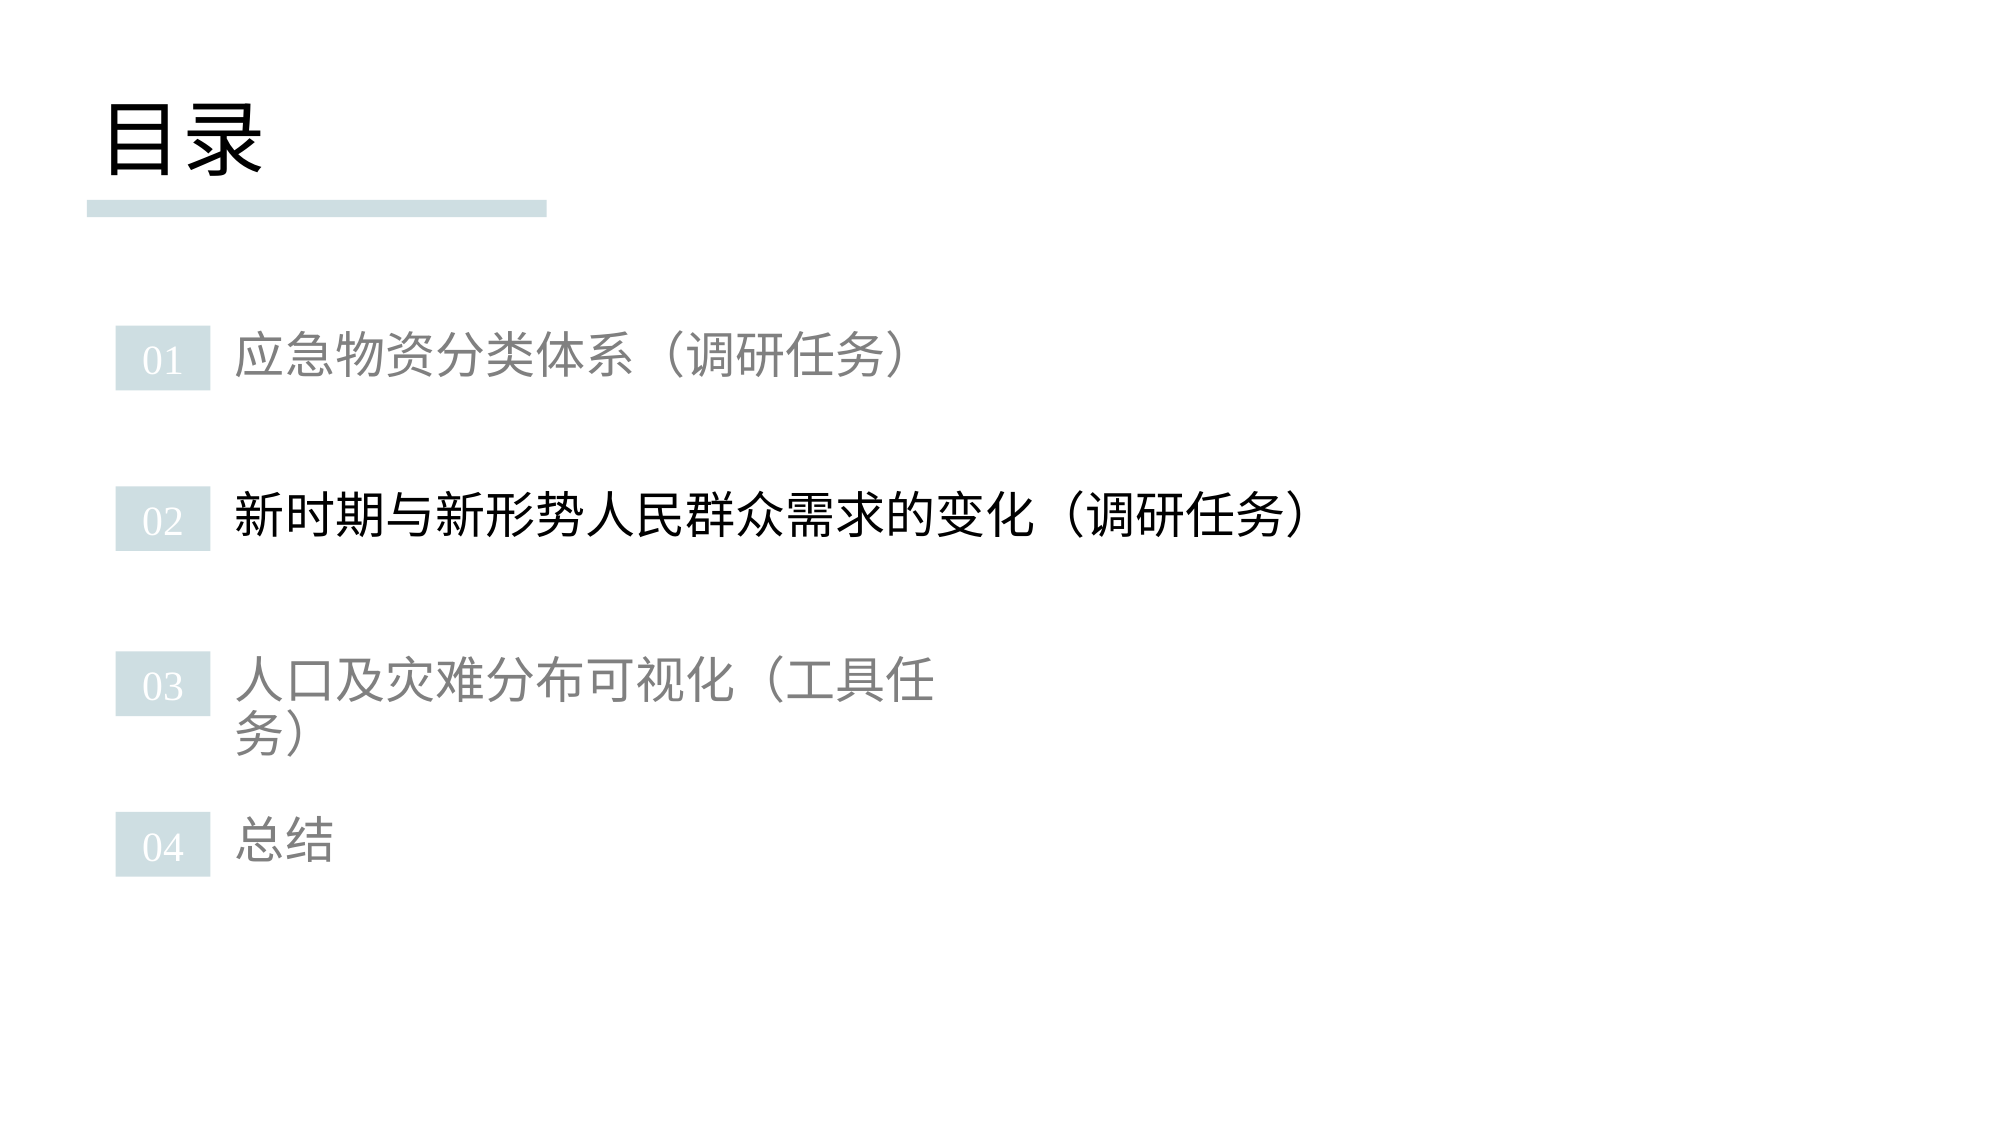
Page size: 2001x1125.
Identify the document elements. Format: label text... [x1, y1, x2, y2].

text_box 03 [115, 650, 212, 717]
text_box 目录 [84, 78, 1084, 194]
text_box 总结 [220, 807, 645, 877]
text_box 04 [115, 811, 212, 878]
text_box 01 [115, 325, 212, 391]
text_box 02 [115, 485, 212, 552]
text_box 新时期与新形势人民群众需求的变化（调研任务） [220, 483, 1362, 552]
text_box 人口及灾难分布可视化（工具任务） [220, 647, 1047, 771]
text_box 应急物资分类体系（调研任务） [220, 323, 1126, 392]
text_box [86, 199, 548, 218]
